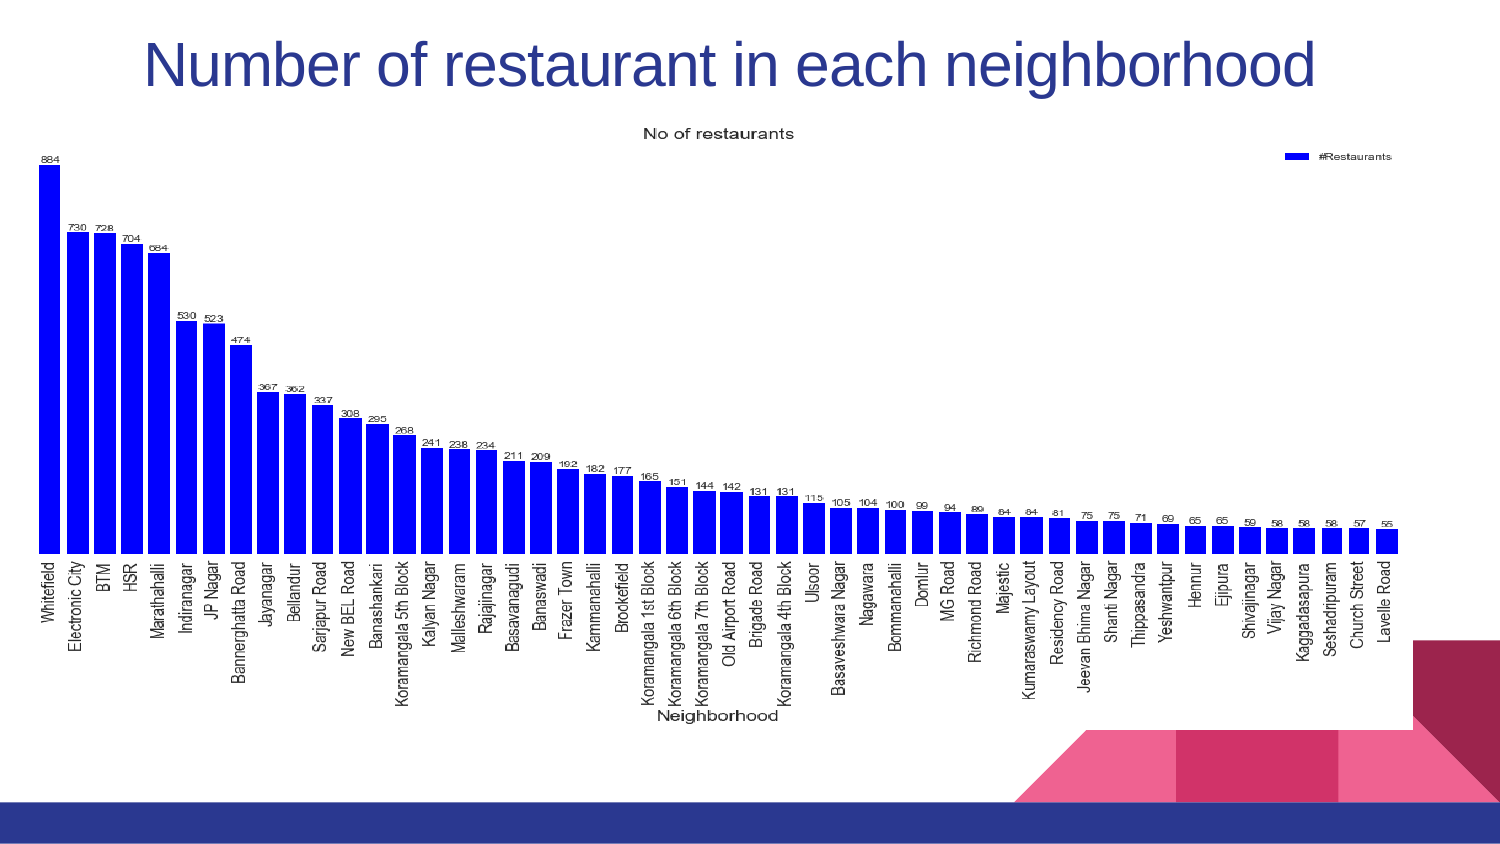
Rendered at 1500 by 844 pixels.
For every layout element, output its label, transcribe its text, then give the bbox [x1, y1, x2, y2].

picture [24, 121, 1413, 731]
title Number of restaurant in each neighborhood [141, 22, 1322, 120]
